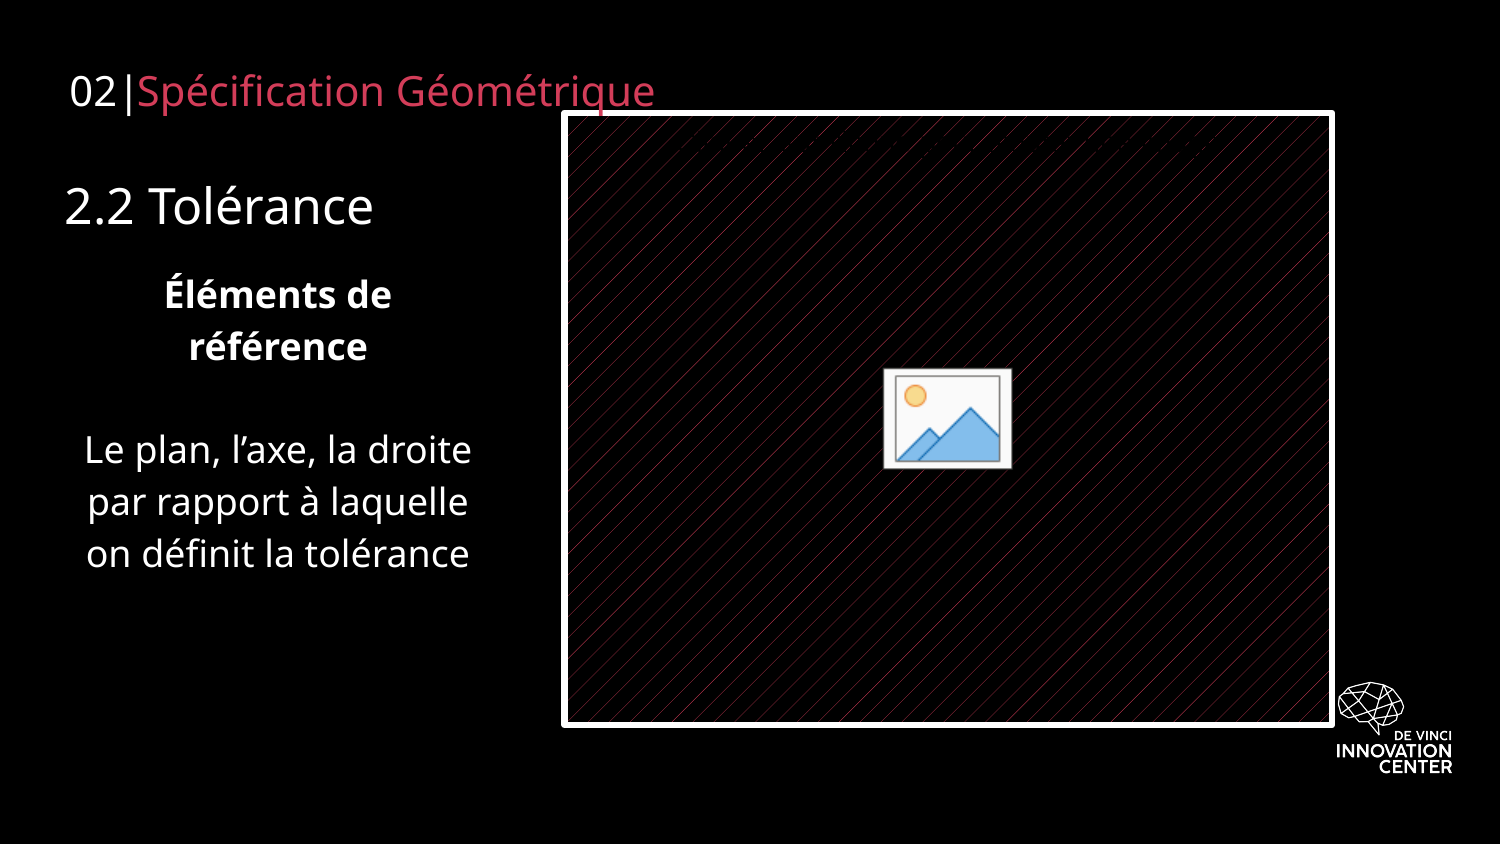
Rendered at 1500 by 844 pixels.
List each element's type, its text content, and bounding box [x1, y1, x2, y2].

list Éléments de référence Le plan, l’axe, la droite par rapport à laquelle on définit la tolérance [35, 249, 497, 728]
title 2.2 Tolérance [49, 116, 511, 250]
list 02| [35, 41, 103, 116]
picture [567, 115, 1329, 722]
picture [1320, 656, 1471, 807]
list Spécification Géométrique [103, 41, 803, 116]
